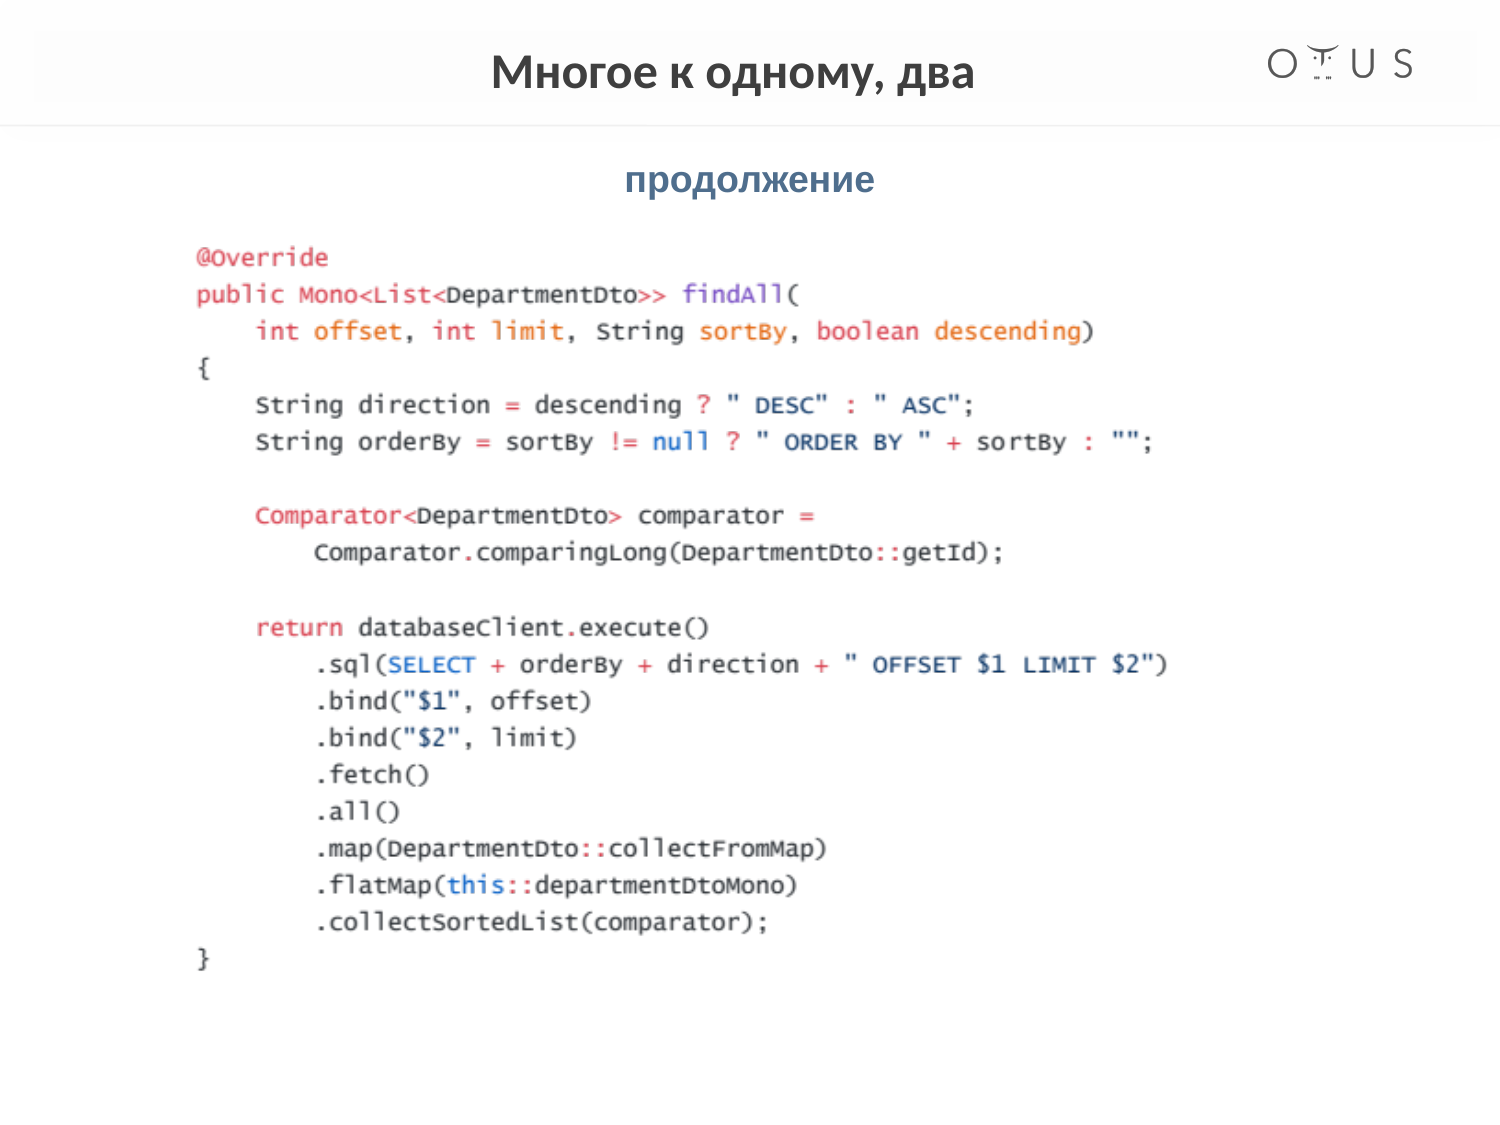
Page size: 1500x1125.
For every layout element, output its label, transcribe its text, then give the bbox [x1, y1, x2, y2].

picture [1276, 45, 1412, 80]
text_box продолжение [65, 134, 1435, 222]
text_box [190, 235, 1373, 1003]
title Многое к одному, два [190, 36, 1276, 102]
